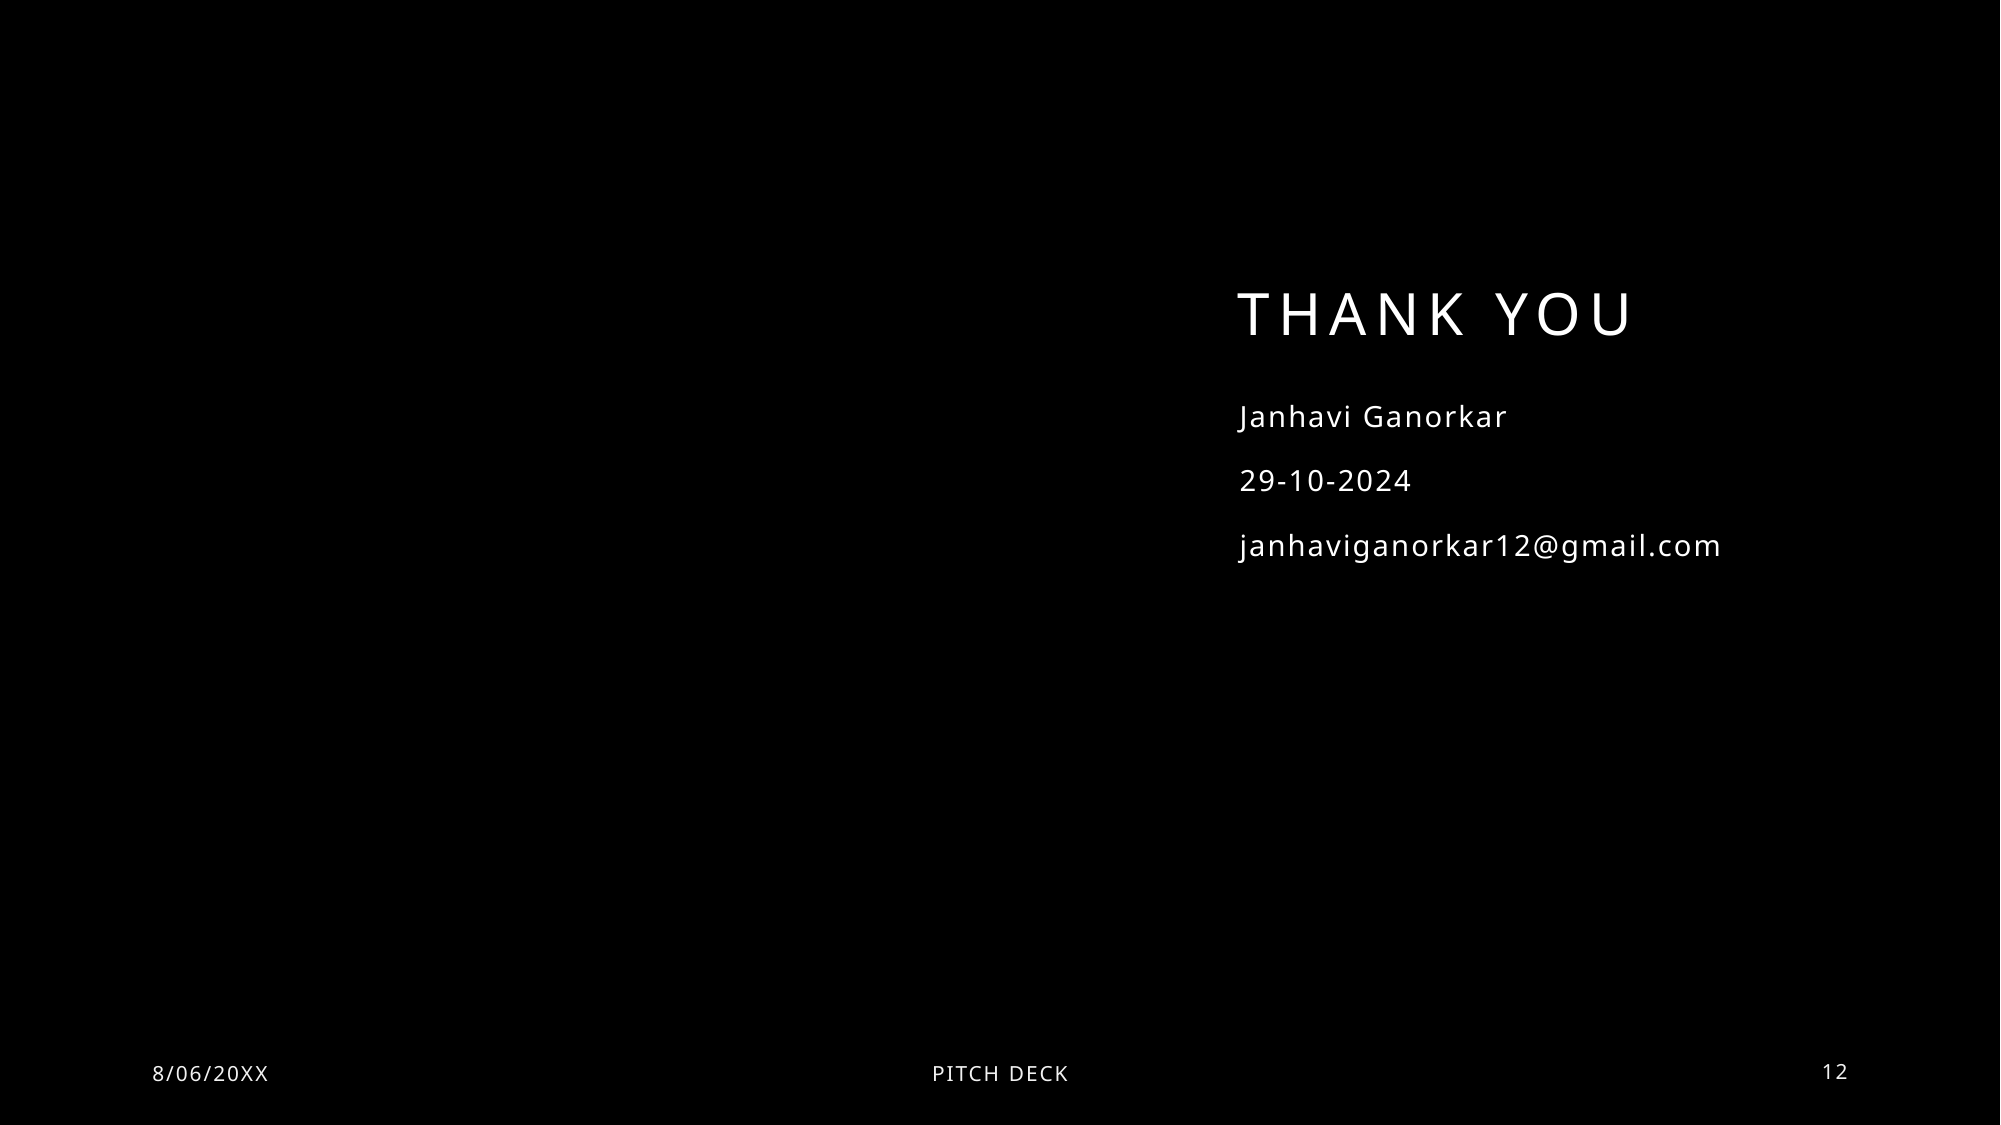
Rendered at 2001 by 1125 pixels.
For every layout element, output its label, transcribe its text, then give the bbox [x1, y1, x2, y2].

footer PITCH DECK [662, 1042, 1338, 1103]
slide_number 12 [1412, 1042, 1863, 1103]
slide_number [137, 1042, 588, 1103]
title Thank you [1222, 283, 1900, 403]
list Janhavi Ganorkar​​ 29-10-2024 janhaviganorkar12@gmail.com​ ​ [1224, 381, 1900, 745]
